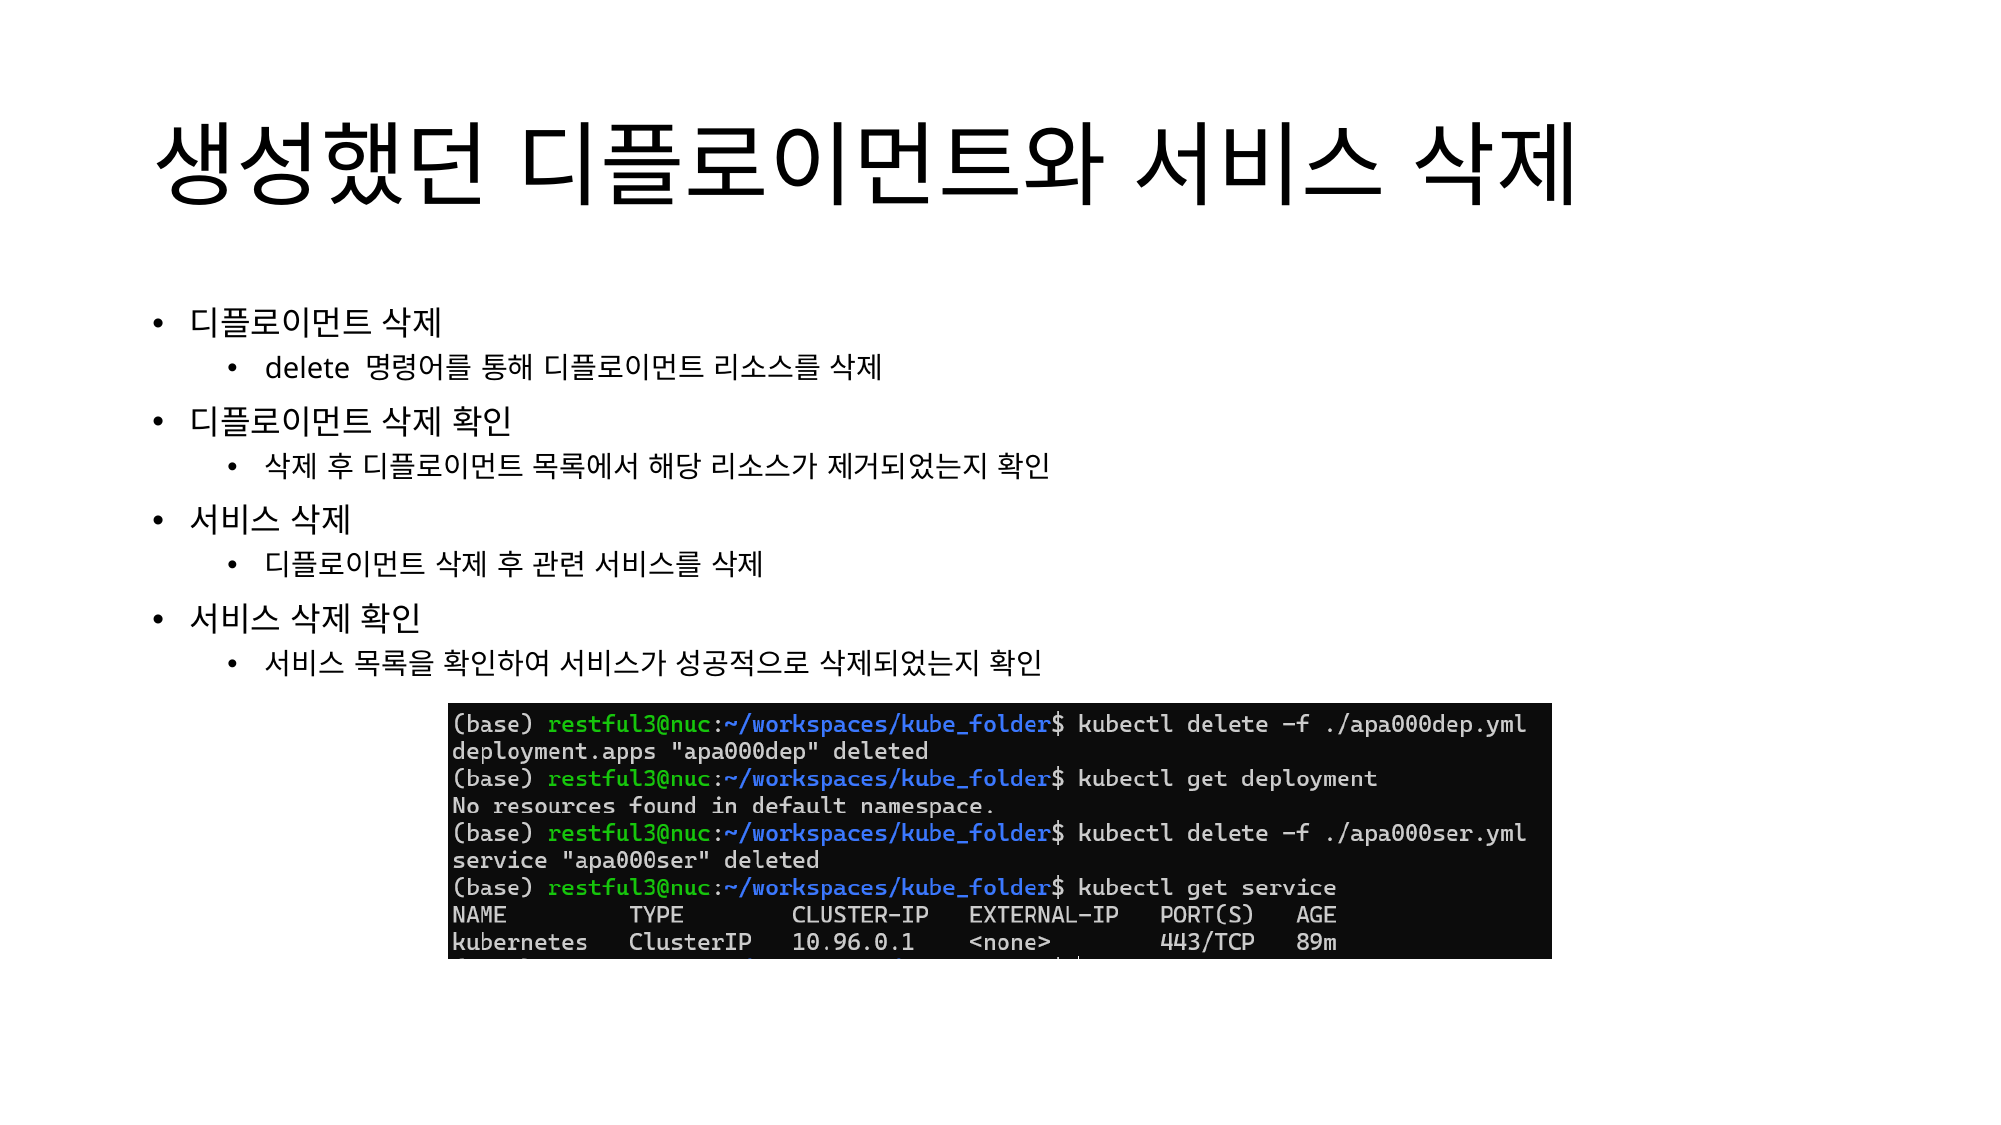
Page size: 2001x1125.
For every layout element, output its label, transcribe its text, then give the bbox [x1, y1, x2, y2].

title 생성했던 디플로이먼트와 서비스 삭제 [137, 59, 1863, 278]
picture [448, 702, 1552, 959]
list 디플로이먼트 삭제 delete 명령어를 통해 디플로이먼트 리소스를 삭제 디플로이먼트 삭제 확인 삭제 후 디플로이먼트 목록에서 해당 리소스가 제거되었는지 확인 서비스 삭제 디플로이먼트 삭제 후 관련 서비스를 삭제 서비스 삭제 확인 서비스 목록을 확인하여 서비스가 성공적으로 삭제되었는지 확인 [137, 299, 1863, 730]
